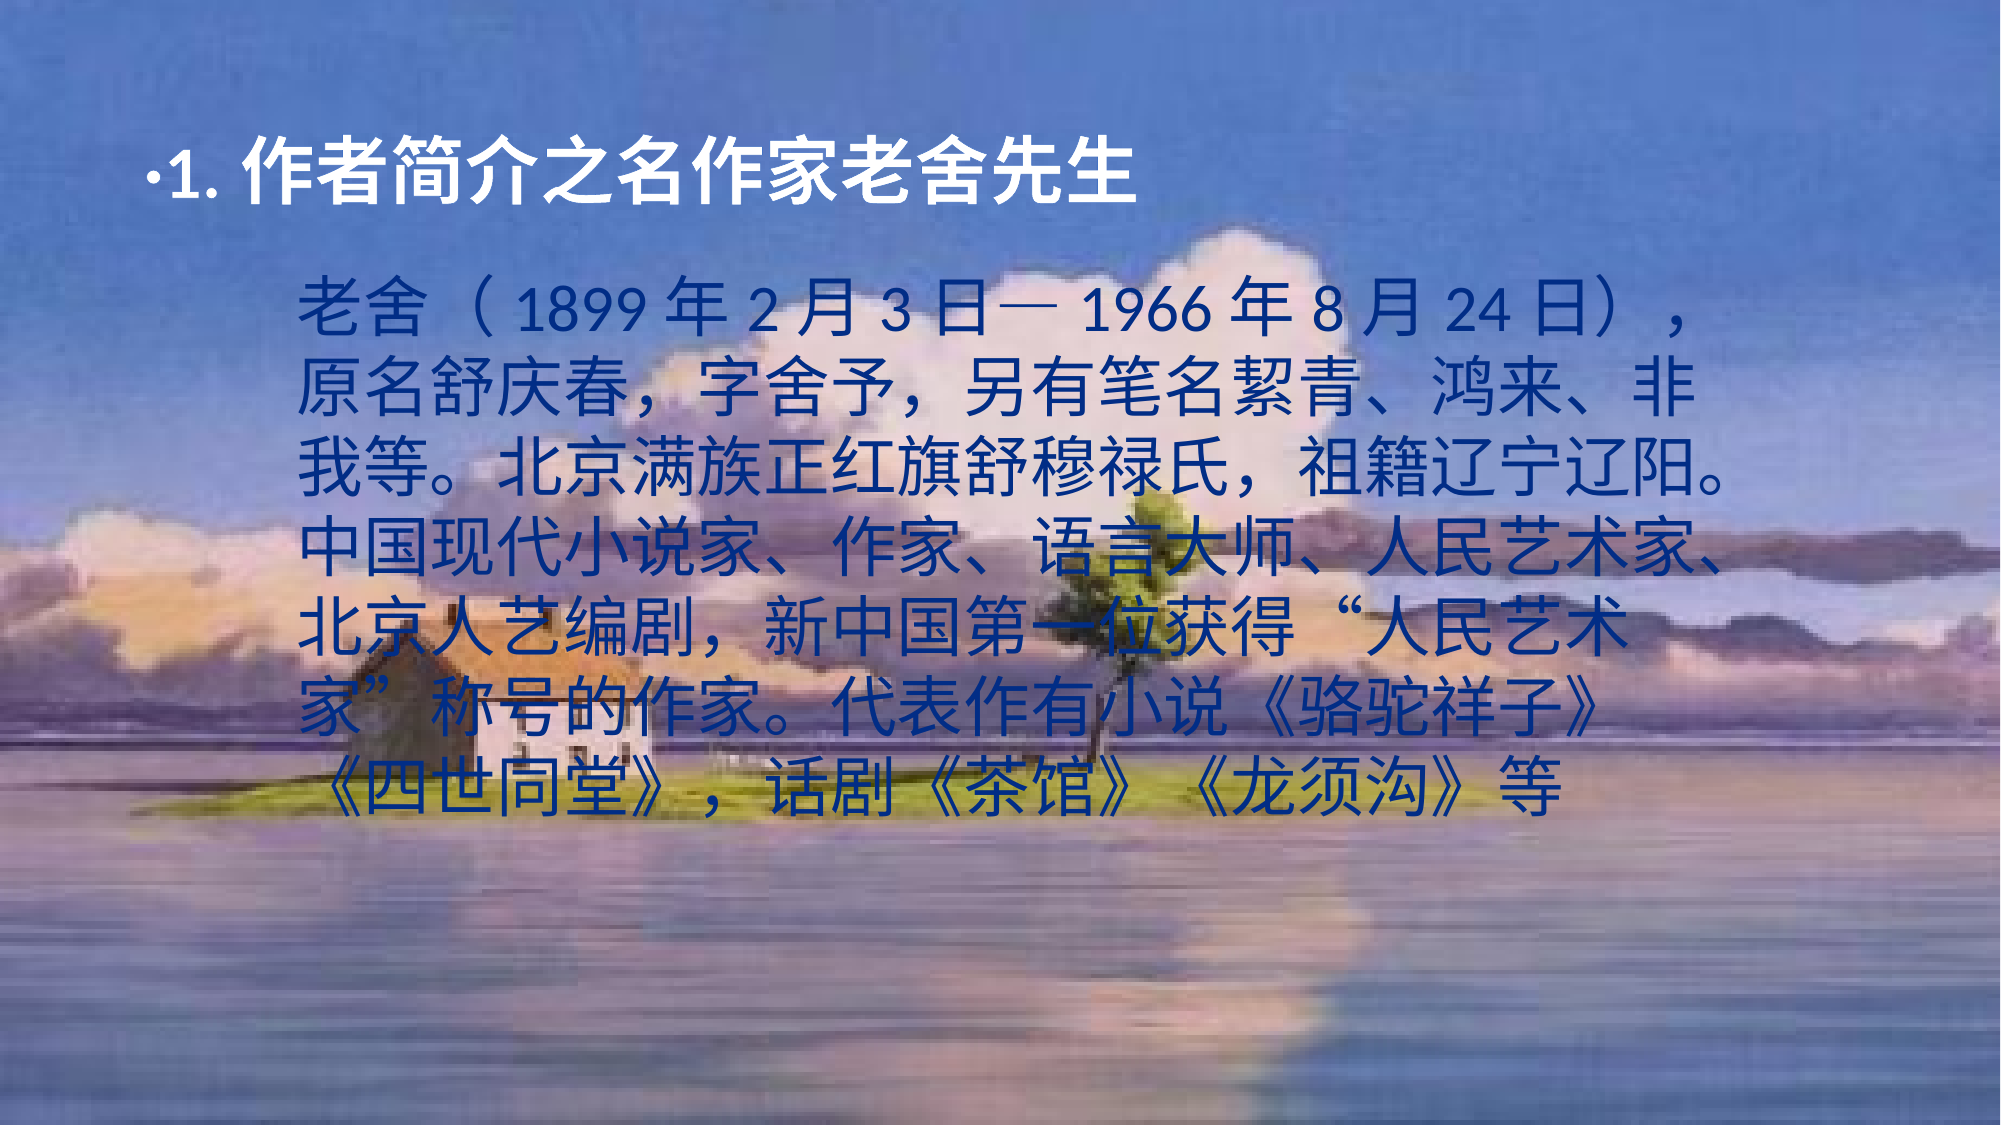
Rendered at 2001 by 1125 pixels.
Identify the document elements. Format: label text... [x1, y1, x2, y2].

text_box 老舍（1899年2月3日—1966年8月24日），原名舒庆春，字舍予，另有笔名絜青、鸿来、非我等。北京满族正红旗舒穆禄氏，祖籍辽宁辽阳。中国现代小说家、作家、语言大师、人民艺术家、北京人艺编剧，新中国第一位获得“人民艺术家”称号的作家。代表作有小说《骆驼祥子》《四世同堂》，话剧《茶馆》《龙须沟》等 [281, 257, 1778, 789]
picture [0, 0, 2001, 1125]
text_box ·1.作者简介之名作家老舍先生 [128, 115, 1155, 221]
